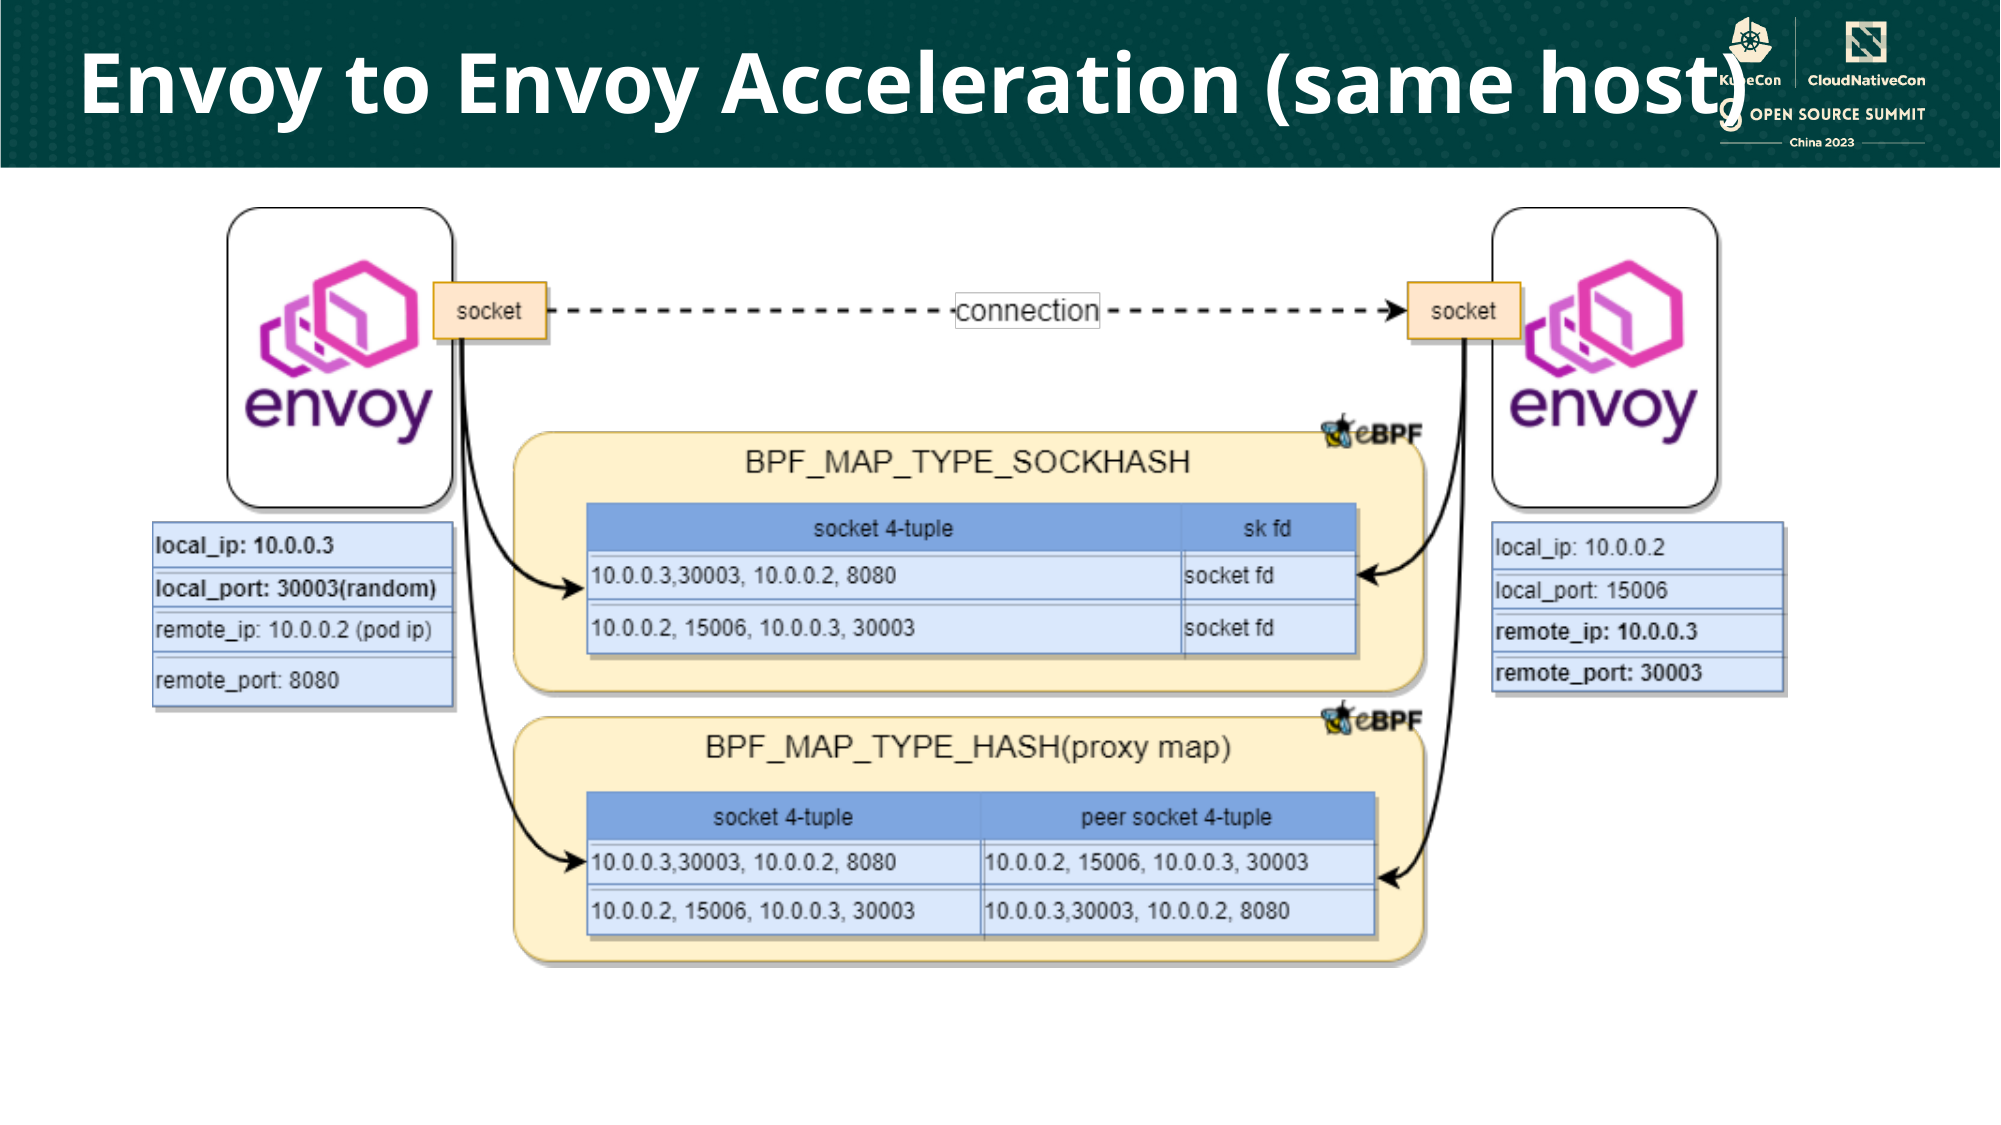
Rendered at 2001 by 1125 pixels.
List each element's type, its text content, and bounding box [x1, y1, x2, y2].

text_box Envoy to Envoy Acceleration (same host) [62, 0, 1788, 196]
picture [0, 0, 2000, 1125]
